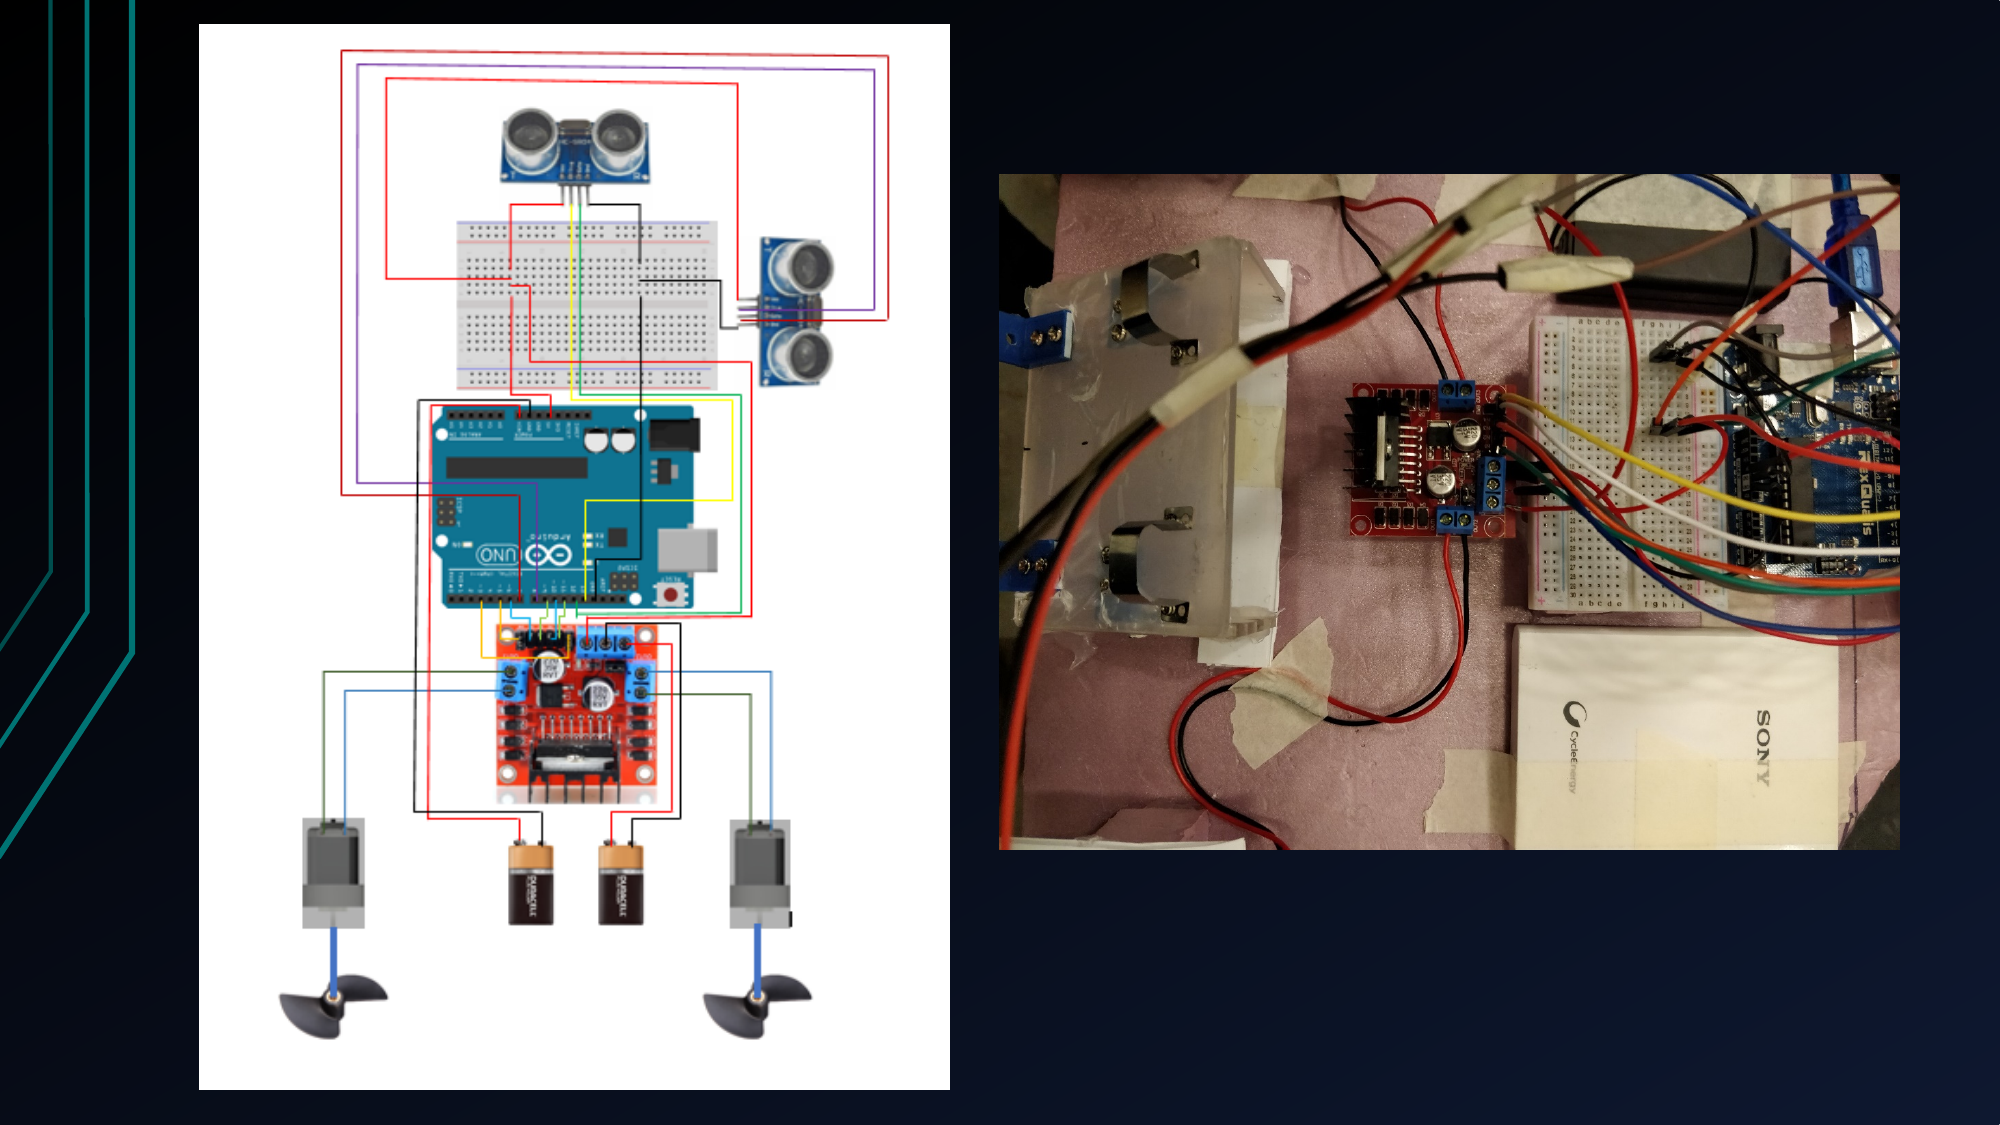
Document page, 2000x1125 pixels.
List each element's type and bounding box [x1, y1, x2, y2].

picture [199, 24, 950, 1090]
picture [999, 174, 1900, 851]
